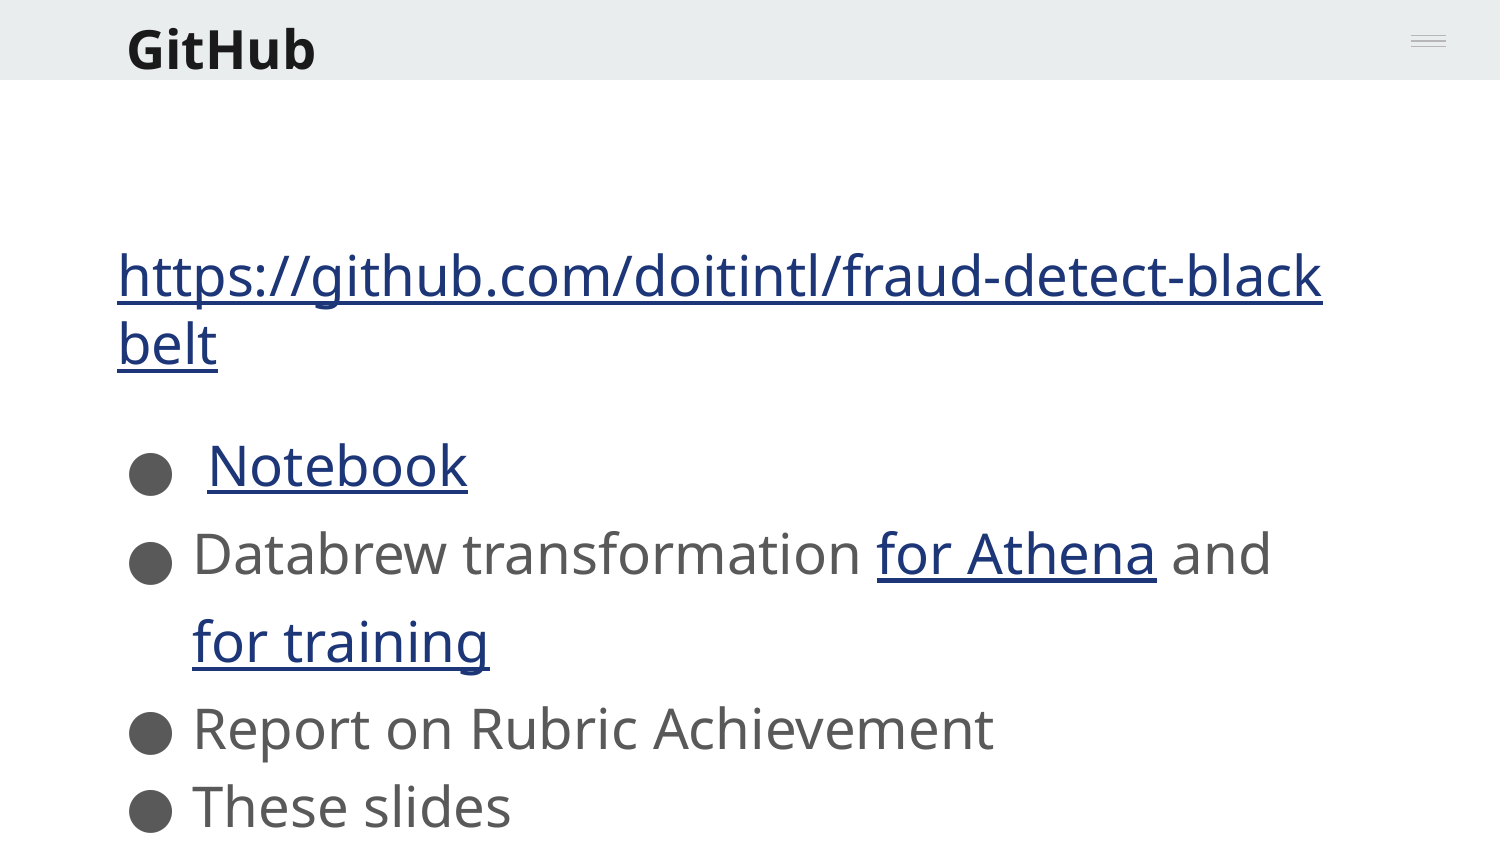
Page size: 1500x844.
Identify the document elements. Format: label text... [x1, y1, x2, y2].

title GitHub [110, 0, 1373, 88]
list https://github.com/doitintl/fraud-detect-blackbelt Notebook Databrew transformation for Athena and for training Report on Rubric Achievement These slides [102, 213, 1364, 585]
